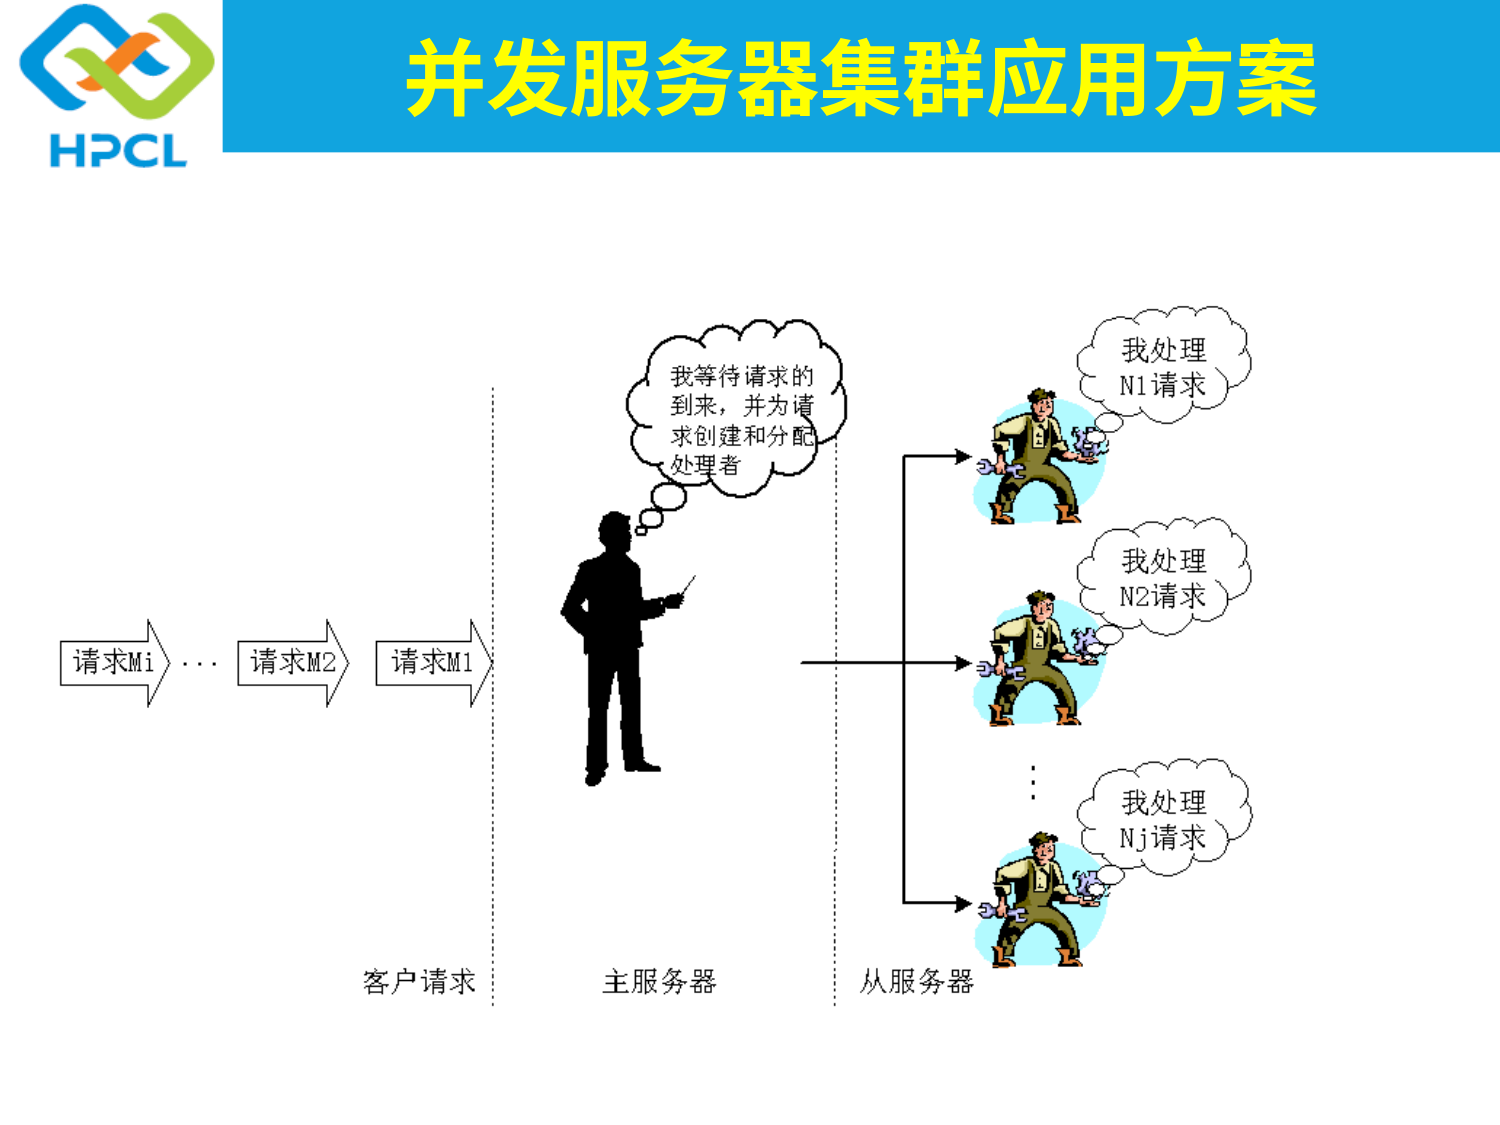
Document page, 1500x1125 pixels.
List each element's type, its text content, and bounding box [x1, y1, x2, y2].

picture [11, 0, 223, 176]
title 并发服务器集群应用方案 [222, 0, 1500, 153]
picture [52, 302, 1259, 1013]
